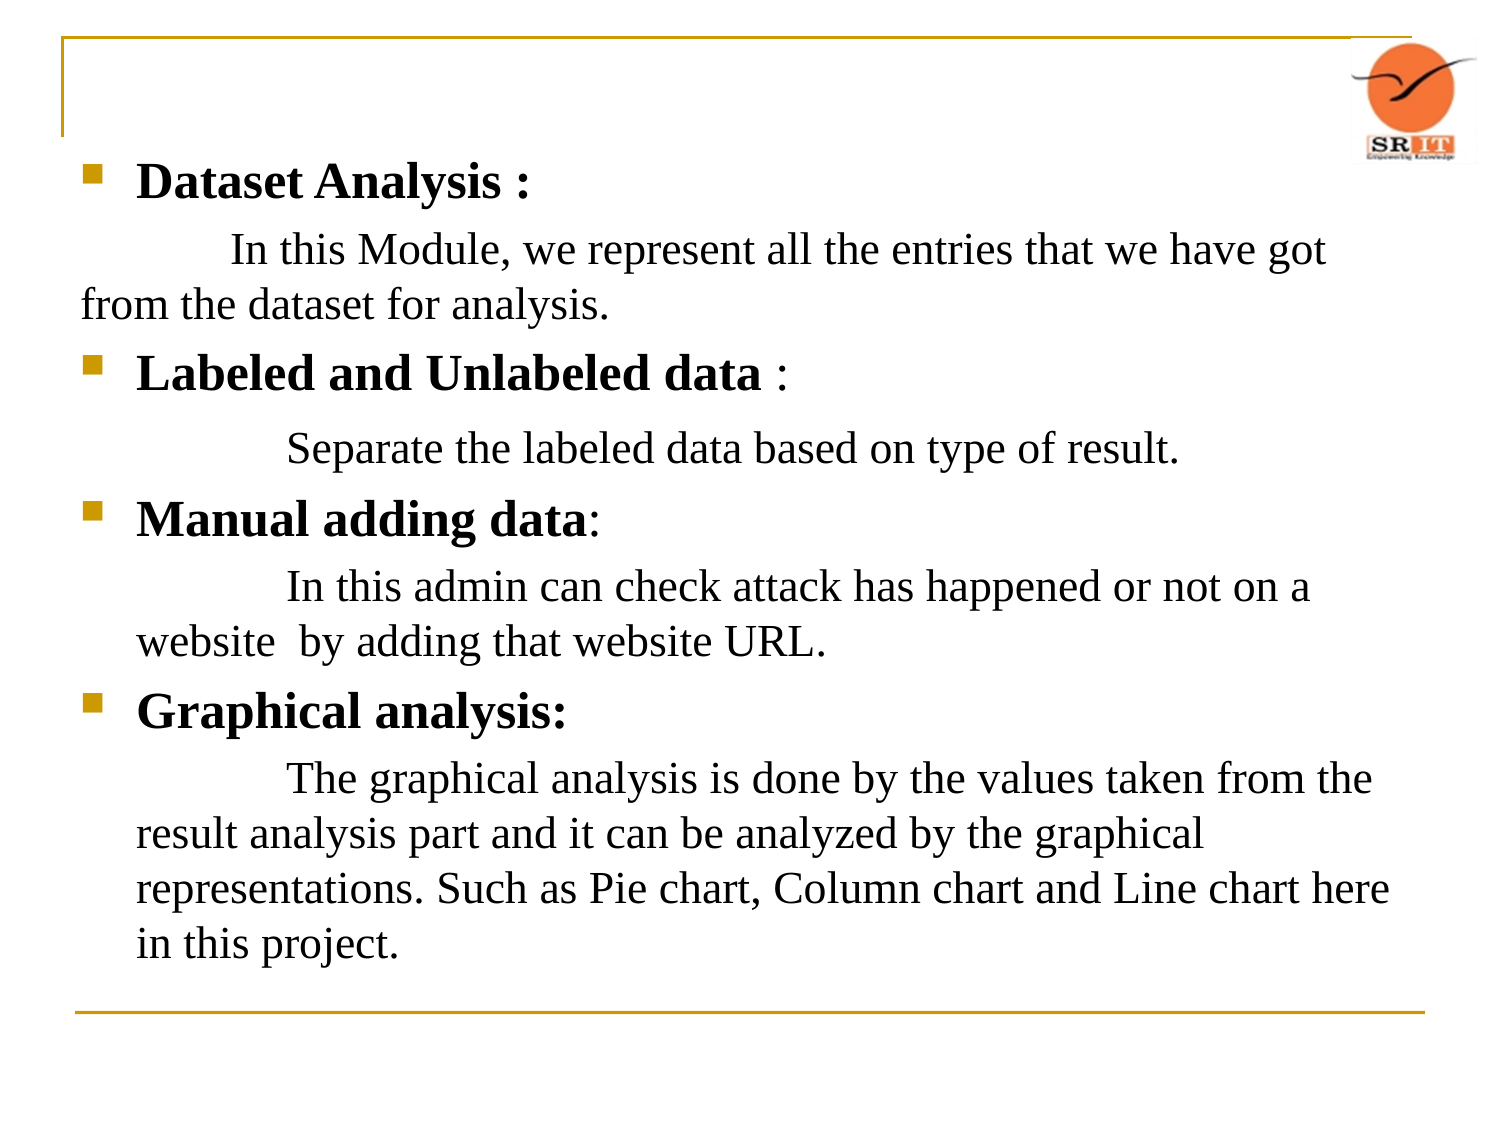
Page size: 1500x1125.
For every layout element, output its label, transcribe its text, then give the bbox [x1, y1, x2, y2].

picture [1350, 37, 1478, 165]
list Dataset Analysis : In this Module, we represent all the entries that we have got from the dataset for analysis. Labeled and Unlabeled data : Separate the labeled data based on type of result. Manual adding data: In this admin can check attack has happened or not on a website by adding that website URL. Graphical analysis: The graphical analysis is done by the values taken from the result analysis part and it can be analyzed by the graphical representations. Such as Pie chart, Column chart and Line chart here in this project. [64, 66, 1416, 810]
